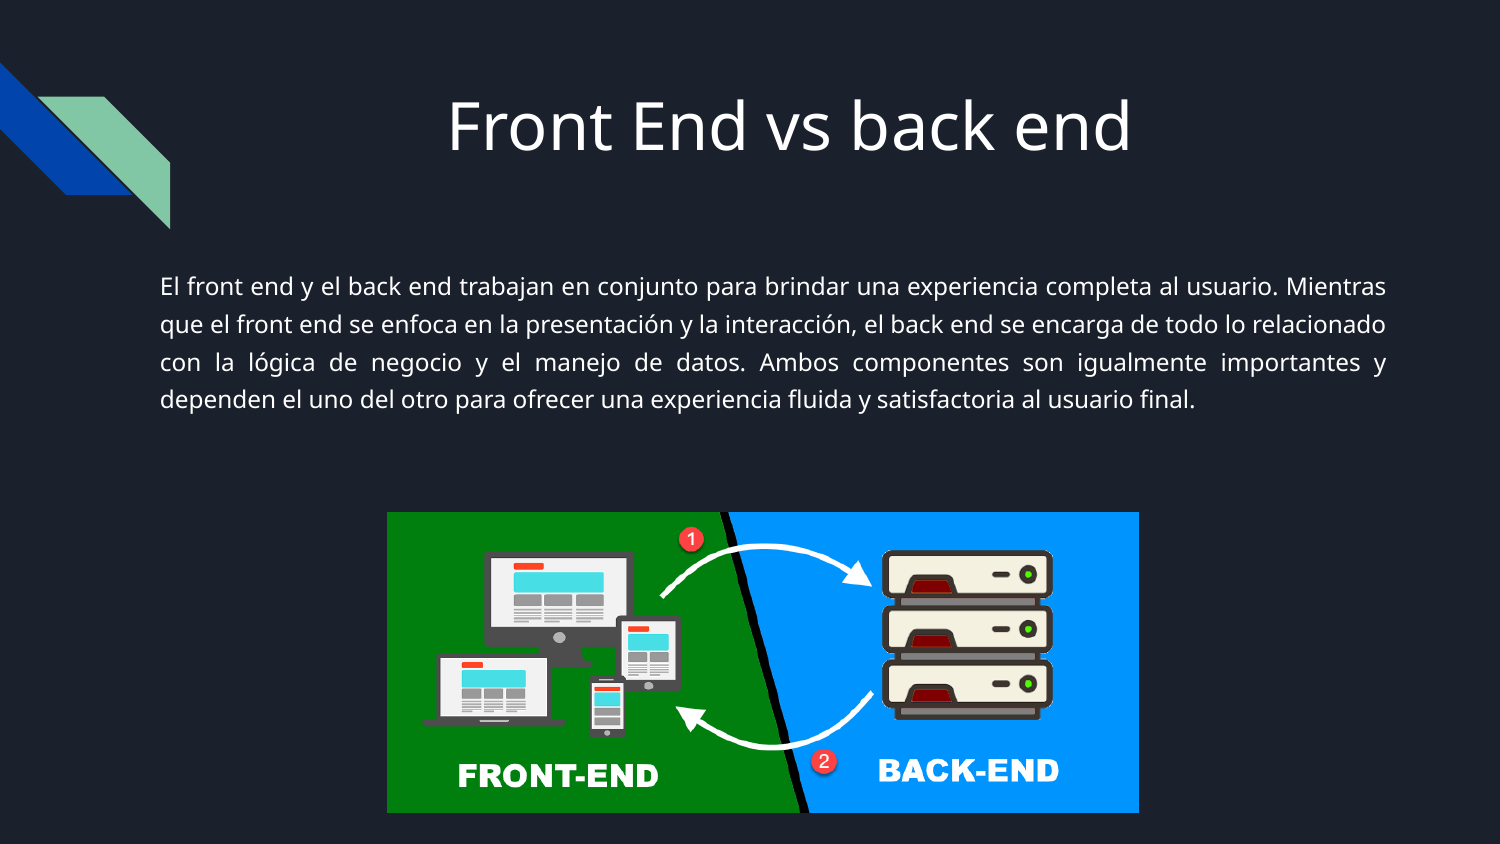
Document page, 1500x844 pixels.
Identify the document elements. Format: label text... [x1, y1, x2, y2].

title Front End vs back end [212, 64, 1368, 215]
picture [387, 512, 1139, 814]
list El front end y el back end trabajan en conjunto para brindar una experiencia completa al usuario. Mientras que el front end se enfoca en la presentación y la interacción, el back end se encarga de todo lo relacionado con la lógica de negocio y el manejo de datos. Ambos componentes son igualmente importantes y dependen el uno del otro para ofrecer una experiencia fluida y satisfactoria al usuario final. [145, 249, 1402, 466]
